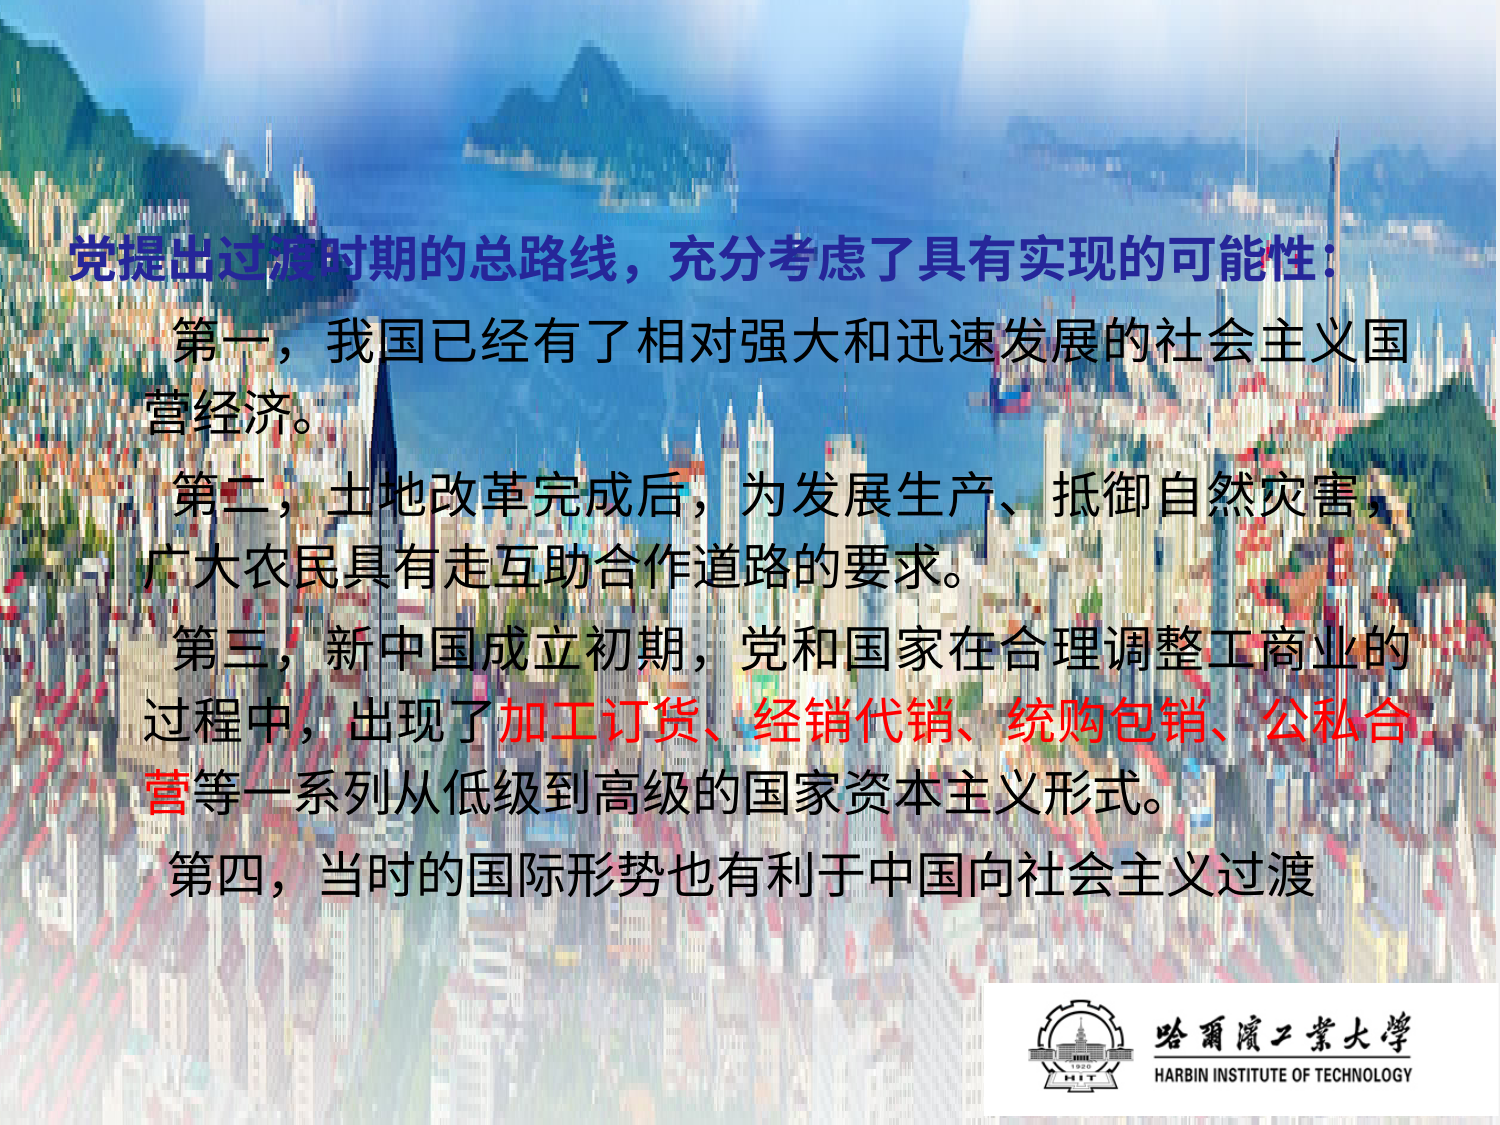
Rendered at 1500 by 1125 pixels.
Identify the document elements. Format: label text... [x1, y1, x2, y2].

picture [0, 0, 1500, 1125]
list 党提出过渡时期的总路线，充分考虑了具有实现的可能性： 第一，我国已经有了相对强大和迅速发展的社会主义国营经济。 第二，土地改革完成后，为发展生产、抵御自然灾害，广大农民具有走互助合作道路的要求。 第三，新中国成立初期，党和国家在合理调整工商业的过程中，出现了加工订货、经销代销、统购包销、公私合营等一系列从低级到高级的国家资本主义形式。 第四，当时的国际形势也有利于中国向社会主义过渡 [52, 208, 1428, 1000]
